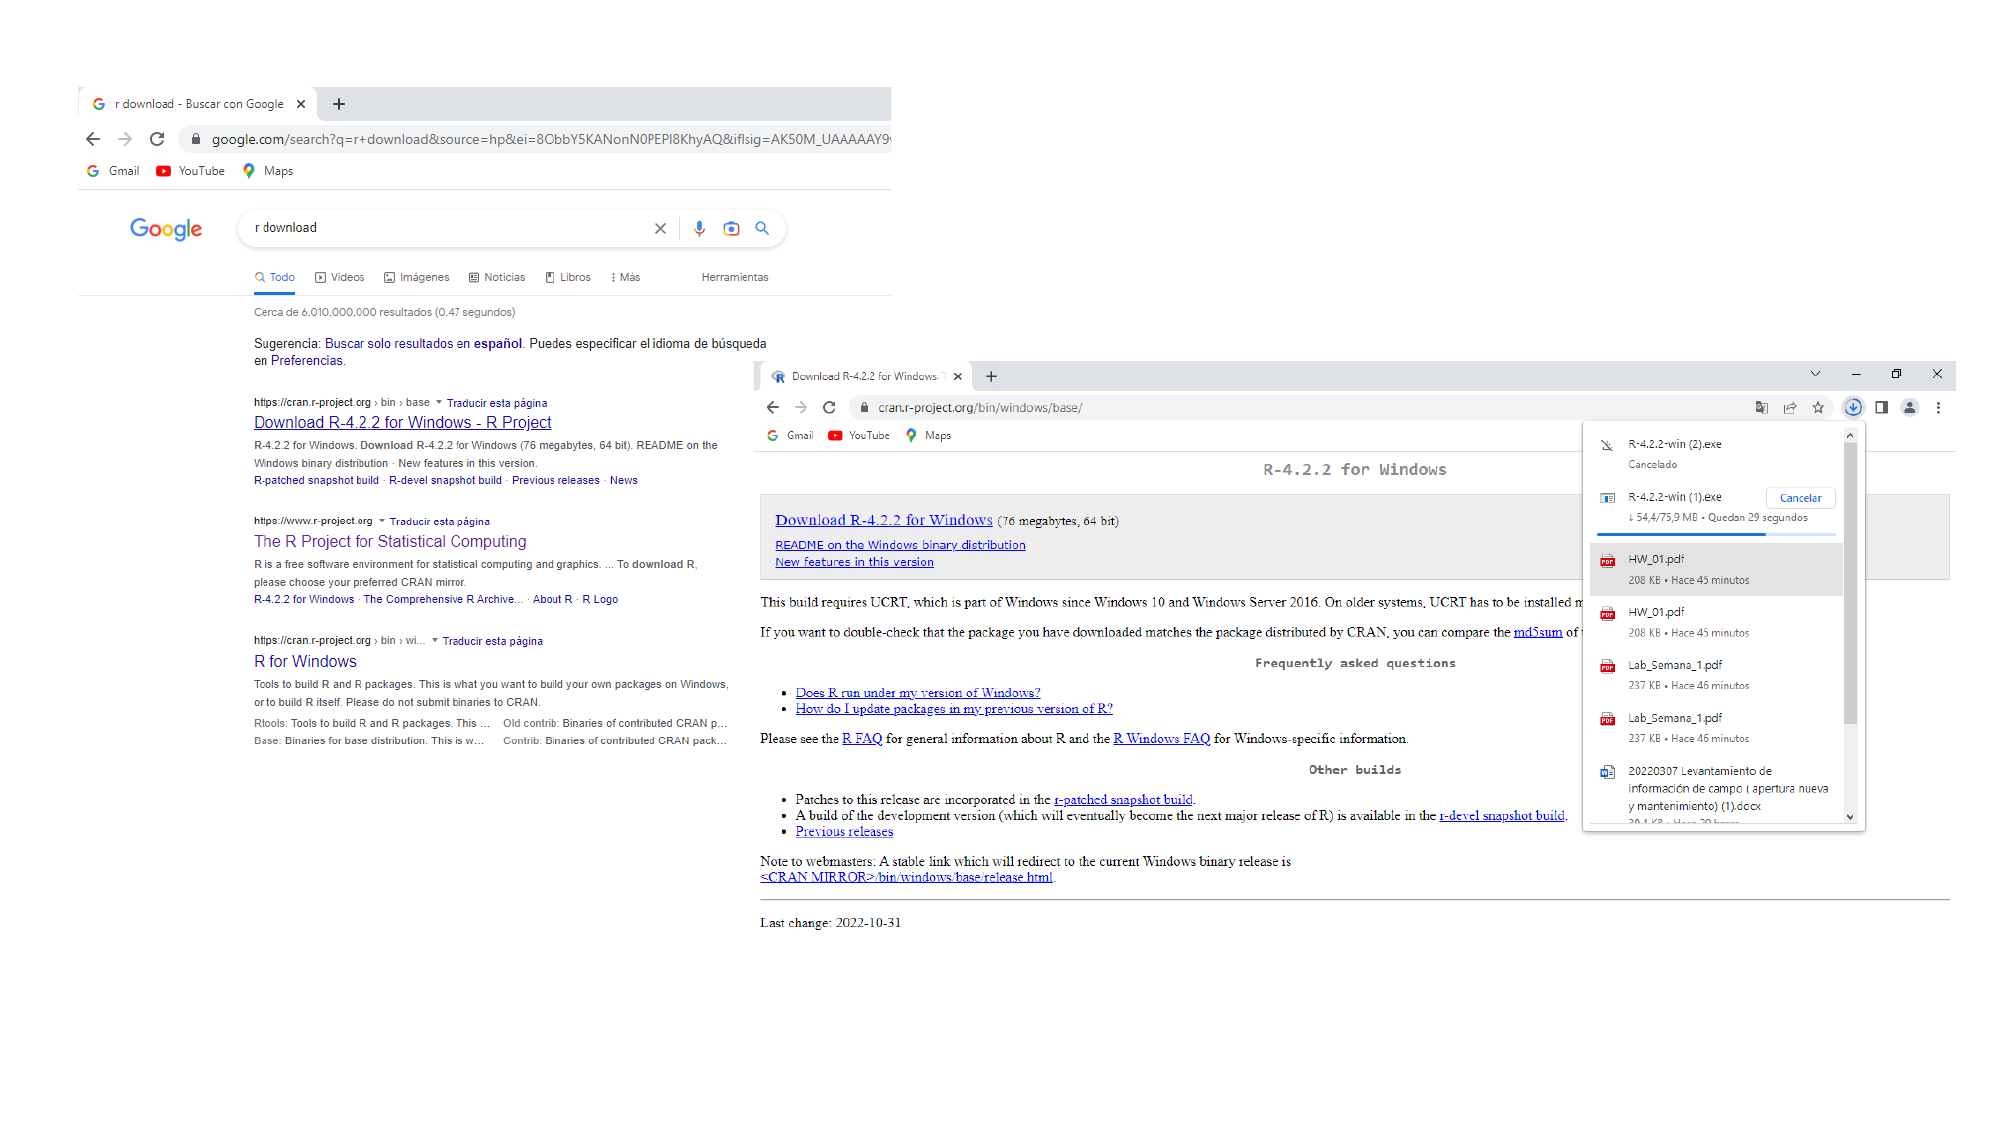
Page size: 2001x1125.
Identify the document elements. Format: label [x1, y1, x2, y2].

picture [78, 87, 1957, 960]
